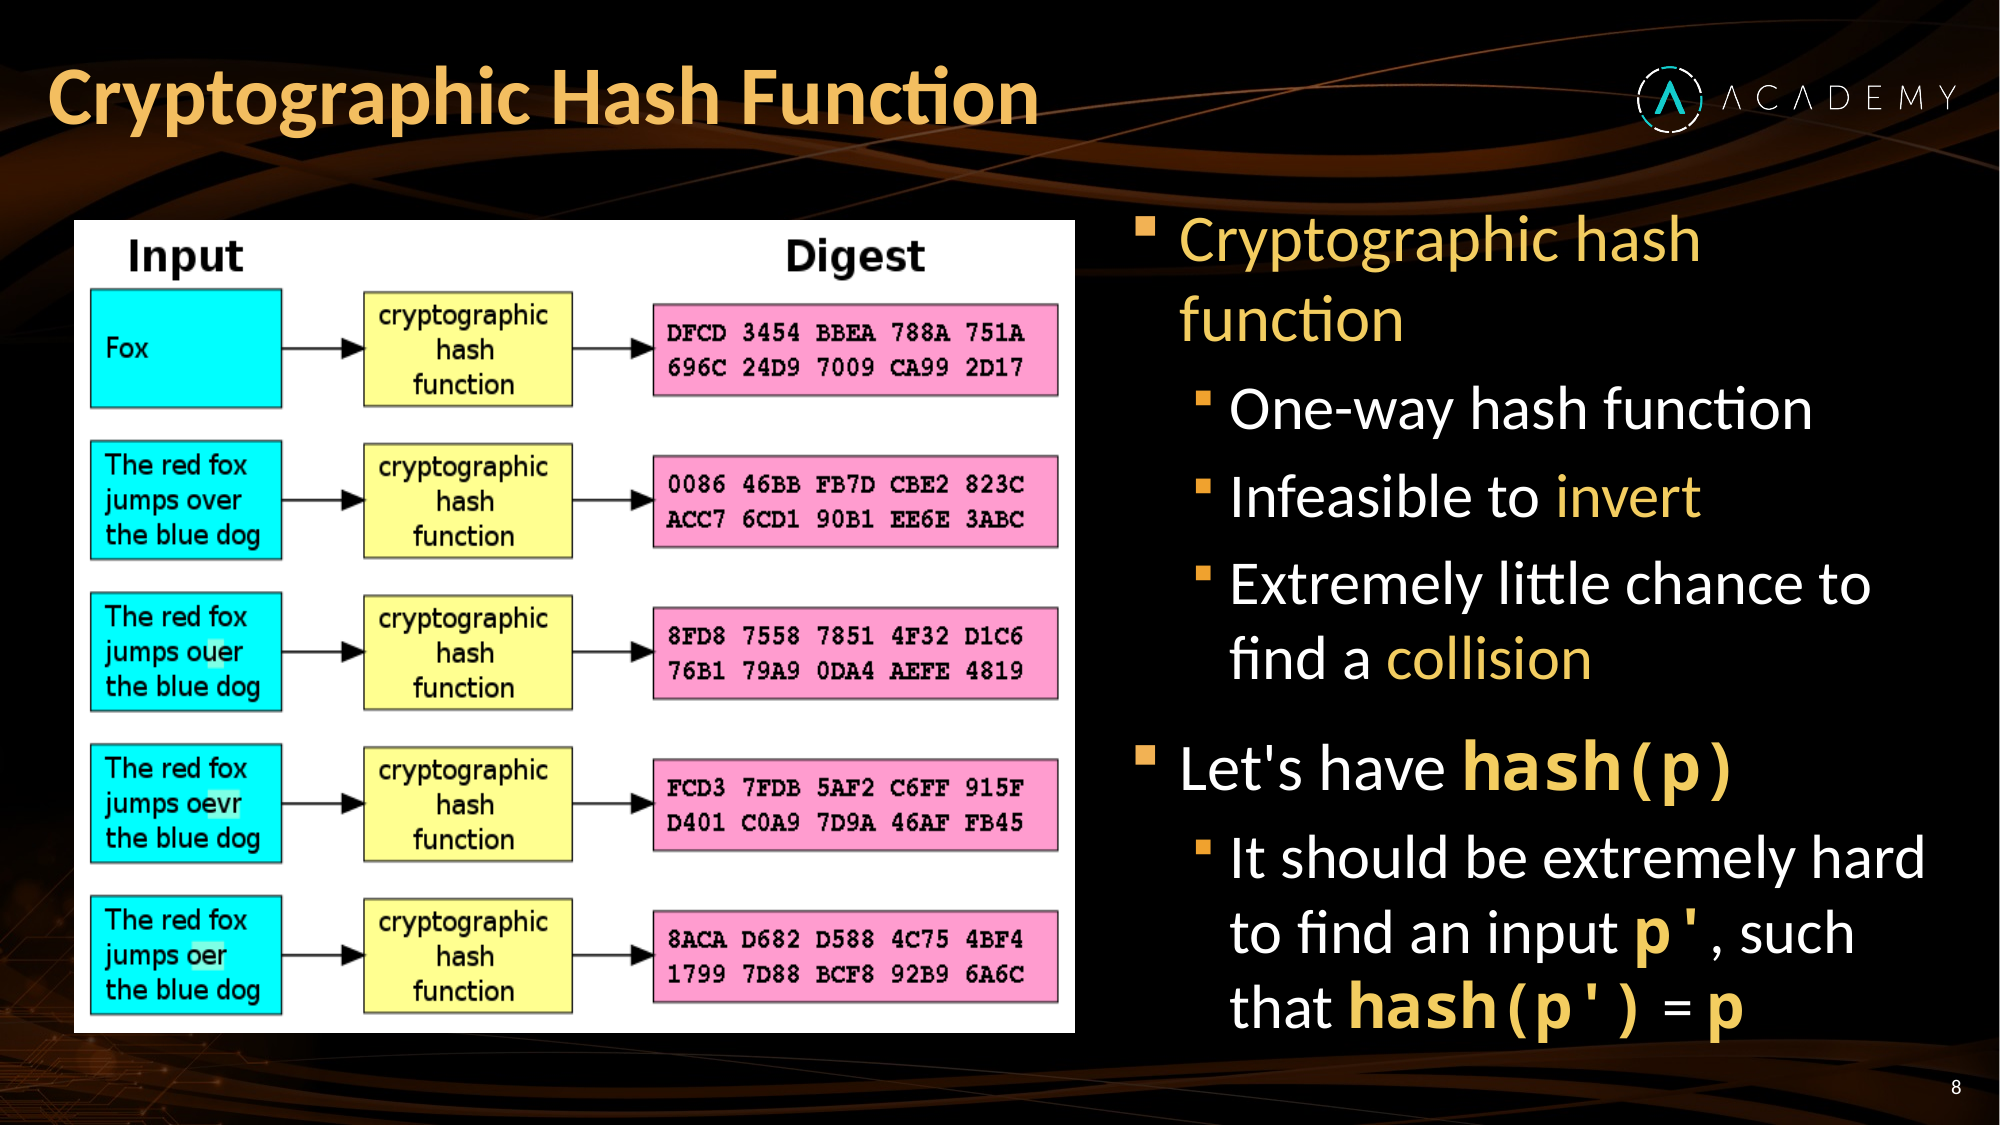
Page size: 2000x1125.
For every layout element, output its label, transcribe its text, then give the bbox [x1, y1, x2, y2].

picture [0, 0, 2000, 1125]
slide_number 8 [1897, 1070, 1968, 1103]
text_box Cryptographic hash function One-way hash function Infeasible to invert Extremely little chance to find a collision Let's have hash(p) It should be extremely hard to find an input p', such that hash(p') = p [1112, 188, 1950, 1088]
title Cryptographic Hash Function [30, 6, 1602, 189]
